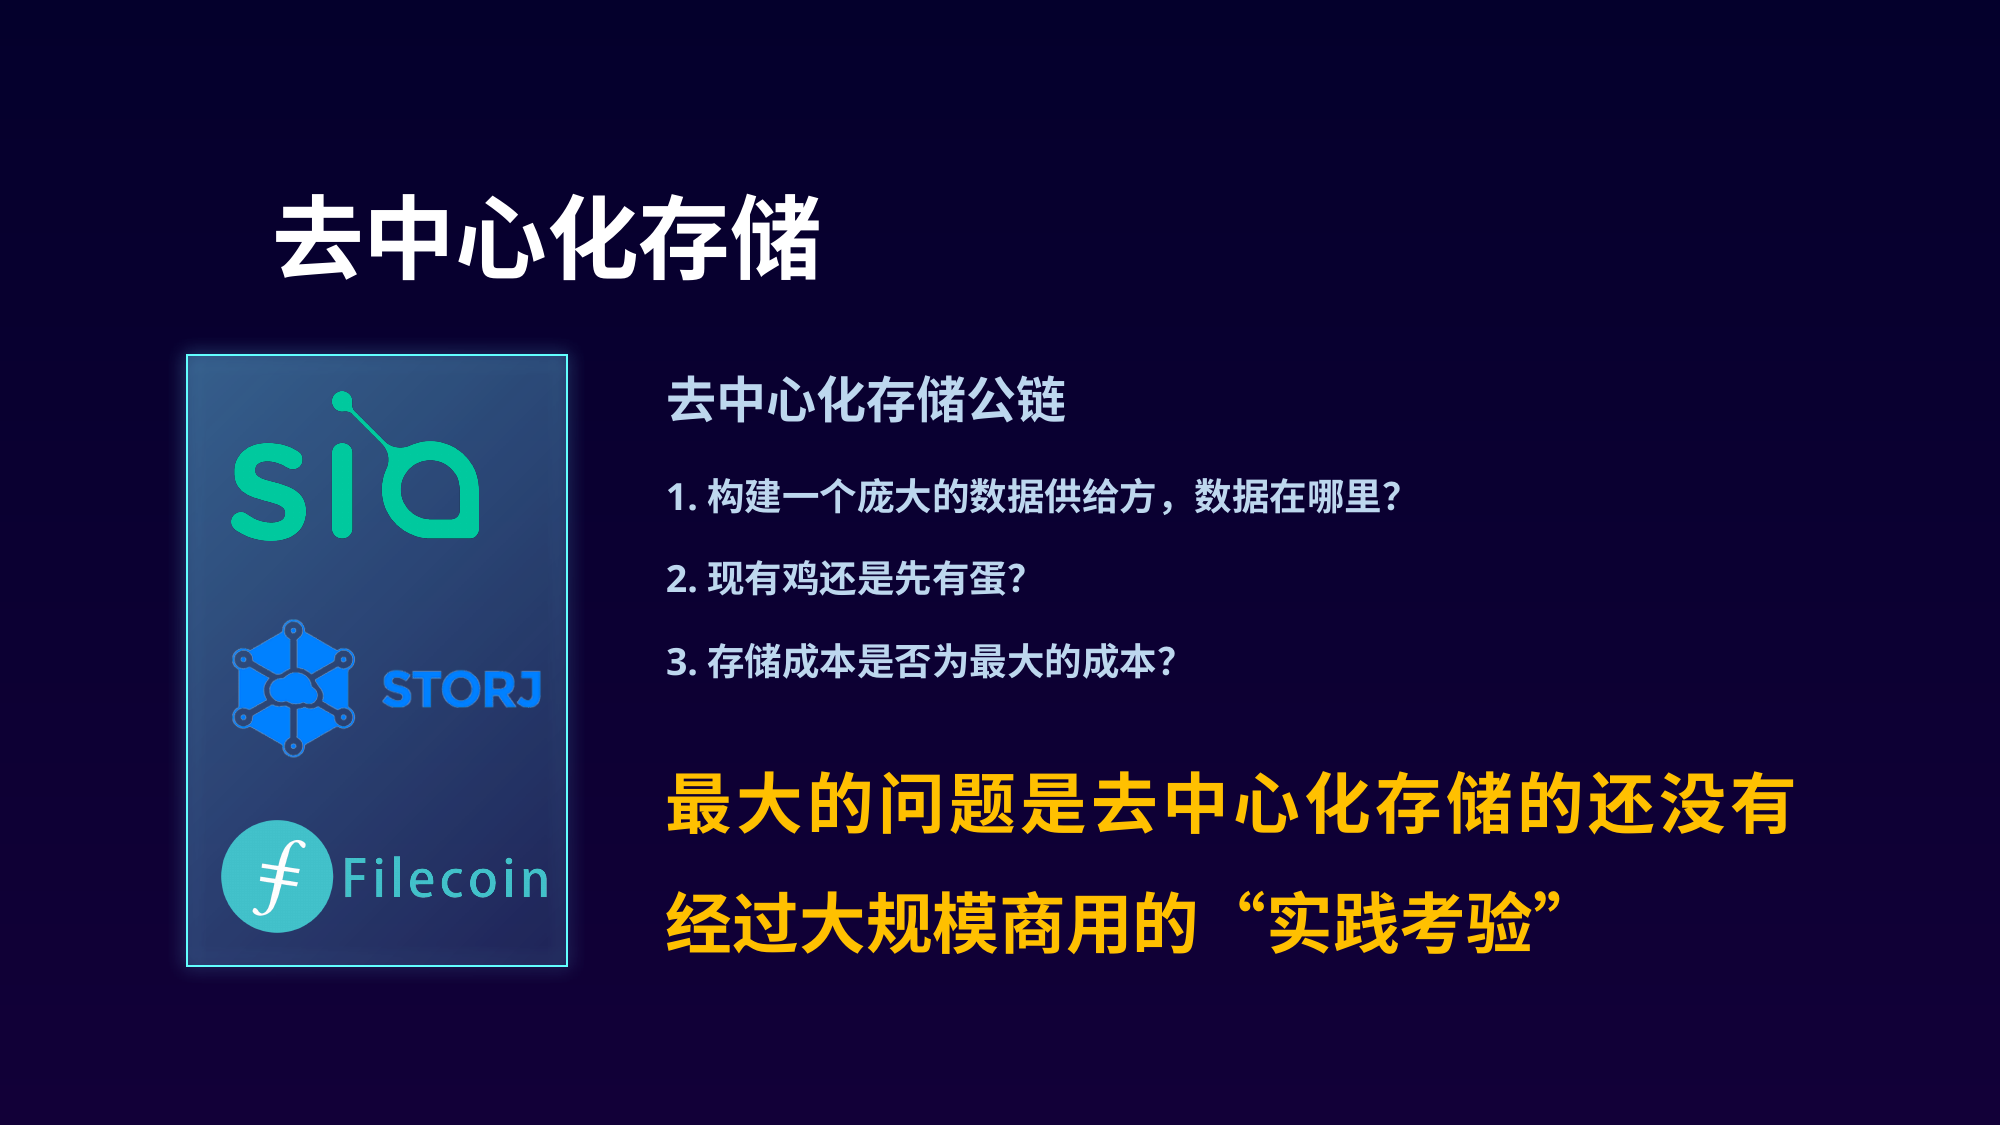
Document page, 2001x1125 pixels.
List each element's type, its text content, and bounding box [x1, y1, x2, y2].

picture [204, 615, 544, 761]
text_box 2.现有鸡还是先有蛋？ [665, 532, 1918, 601]
text_box 1.构建一个庞大的数据供给方，数据在哪里？ [665, 450, 1918, 518]
text_box 3.存储成本是否为最大的成本？ [665, 615, 1569, 683]
text_box 去中心化存储 [257, 173, 1872, 299]
text_box 去中心化存储公链 [665, 368, 1711, 429]
text_box [186, 354, 568, 967]
picture [231, 391, 479, 541]
text_box 最大的问题是去中心化存储的还没有经过大规模商用的“实践考验” [665, 721, 1798, 962]
picture [214, 814, 560, 940]
